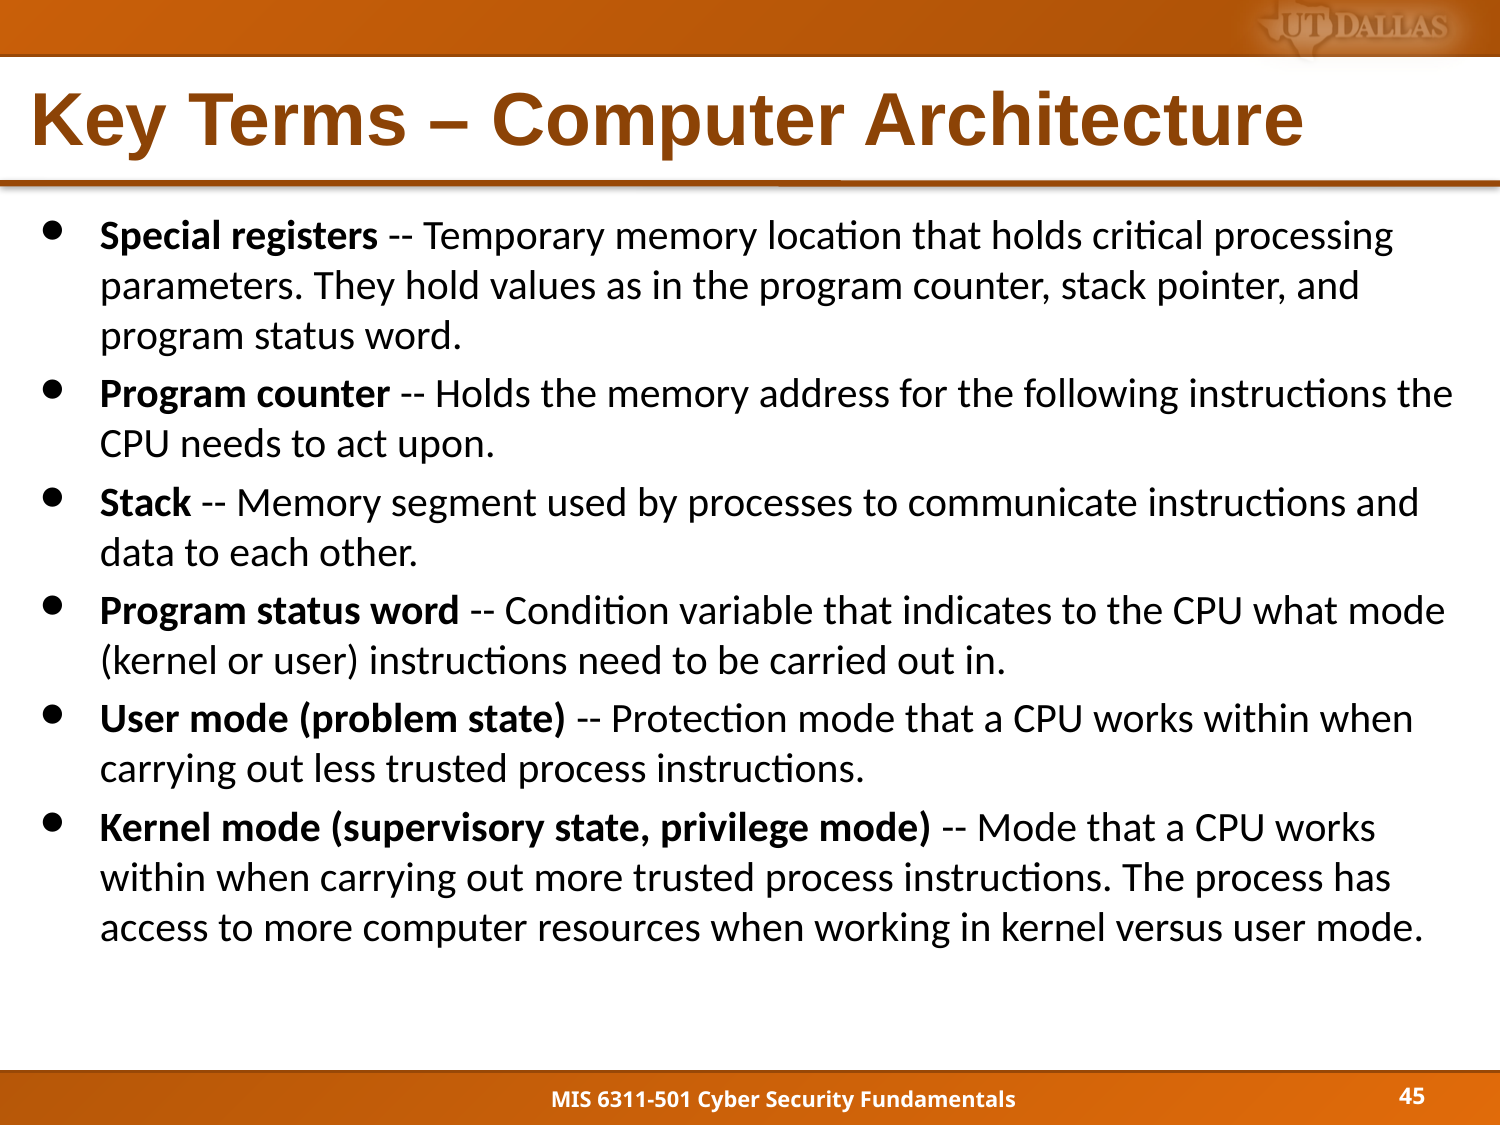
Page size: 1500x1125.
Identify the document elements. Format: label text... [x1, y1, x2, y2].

title Key Terms – Computer Architecture [0, 64, 1500, 178]
list Special registers -- Temporary memory location that holds critical processing parameters. They hold values as in the program counter, stack pointer, and program status word. Program counter -- Holds the memory address for the following instructions the CPU needs to act upon. Stack -- Memory segment used by processes to communicate instructions and data to each other. Program status word -- Condition variable that indicates to the CPU what mode (kernel or user) instructions need to be carried out in. User mode (problem state) -- Protection mode that a CPU works within when carrying out less trusted process instructions. Kernel mode (supervisory state, privilege mode) -- Mode that a CPU works within when carrying out more trusted process instructions. The process has access to more computer resources when working in kernel versus user mode. [24, 199, 1500, 1077]
slide_number 45 [1350, 1077, 1475, 1120]
picture [1218, 0, 1500, 64]
